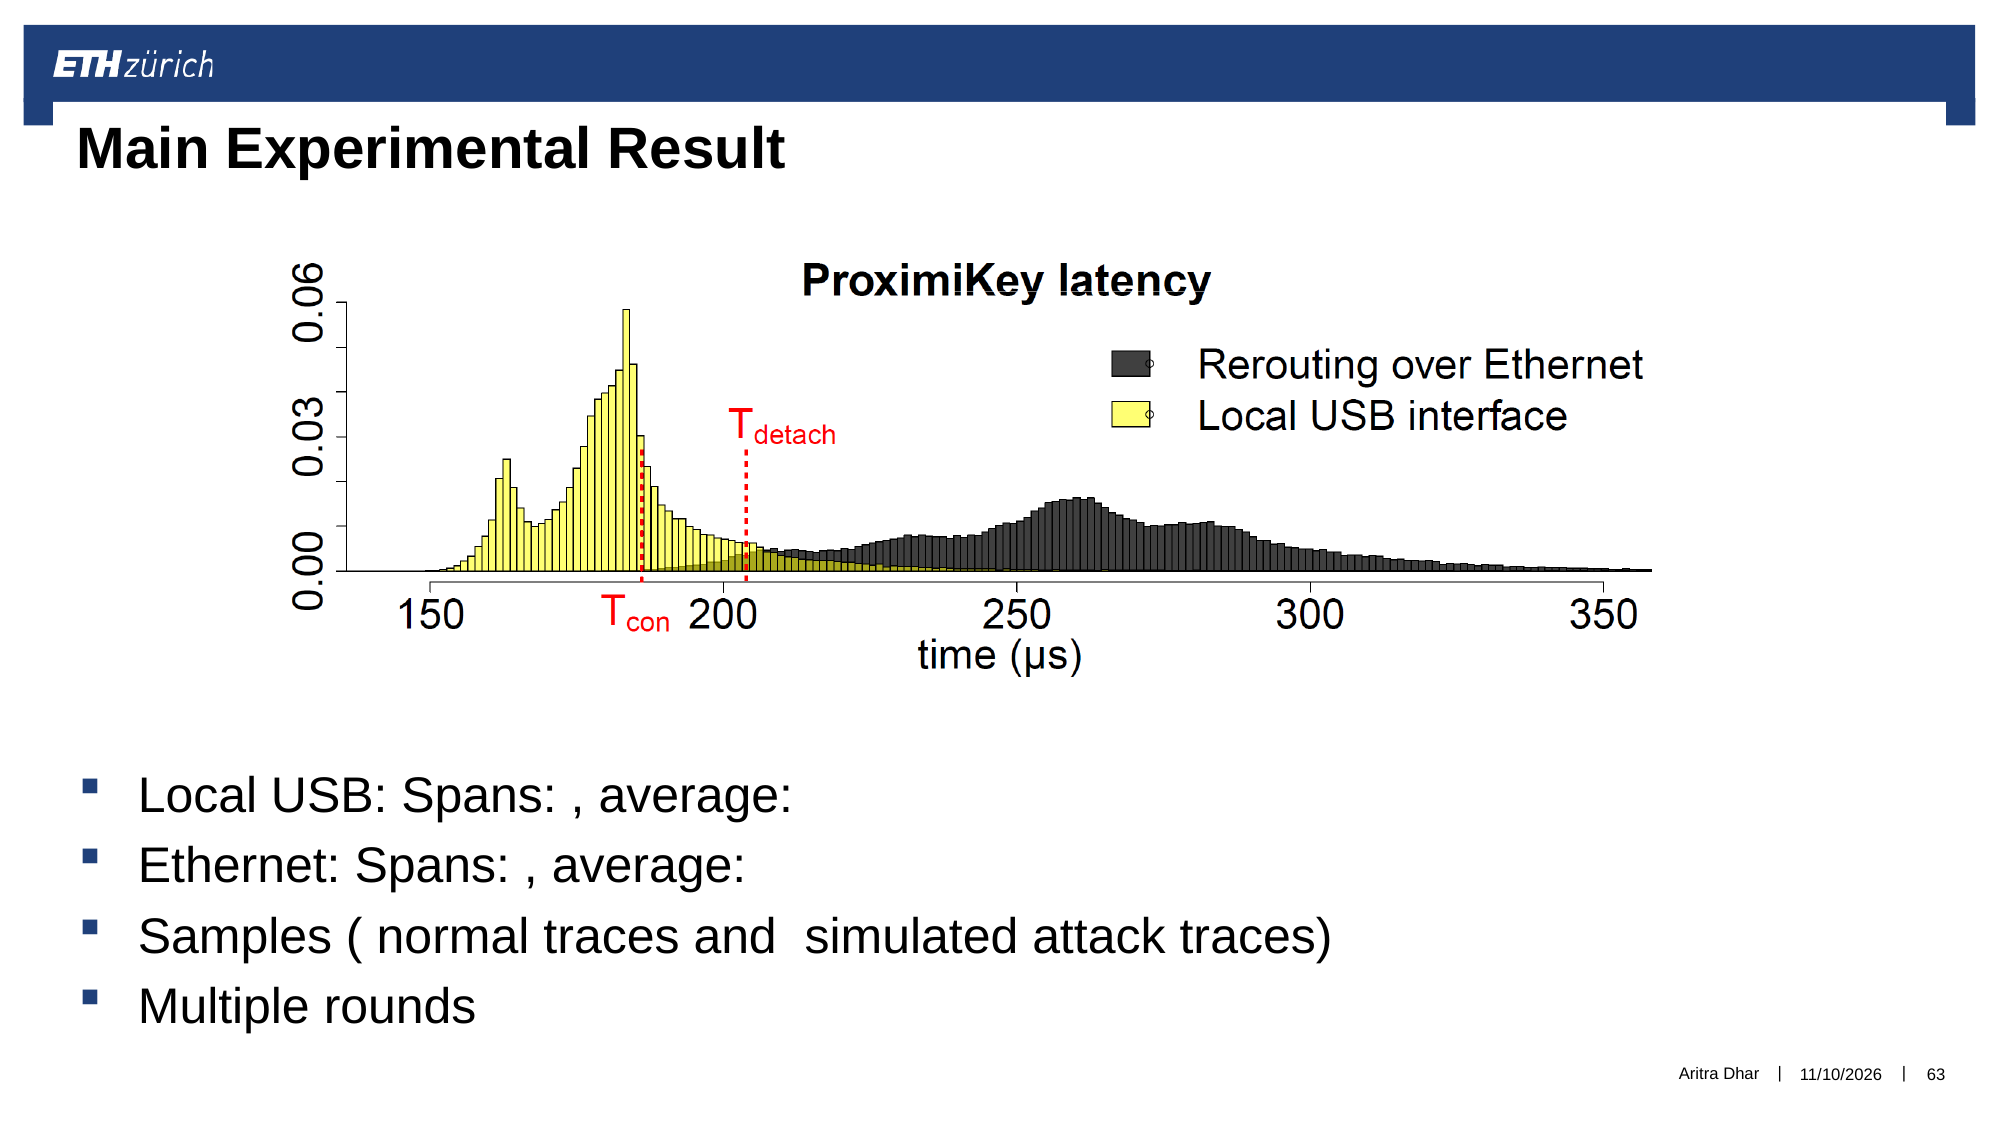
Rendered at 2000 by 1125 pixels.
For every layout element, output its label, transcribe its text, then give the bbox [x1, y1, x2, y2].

footer Aritra Dhar [999, 1034, 1760, 1111]
picture [286, 252, 1656, 684]
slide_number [1790, 1034, 1892, 1112]
title Main Experimental Result [53, 101, 1946, 262]
slide_number 63 [1906, 1034, 1966, 1112]
